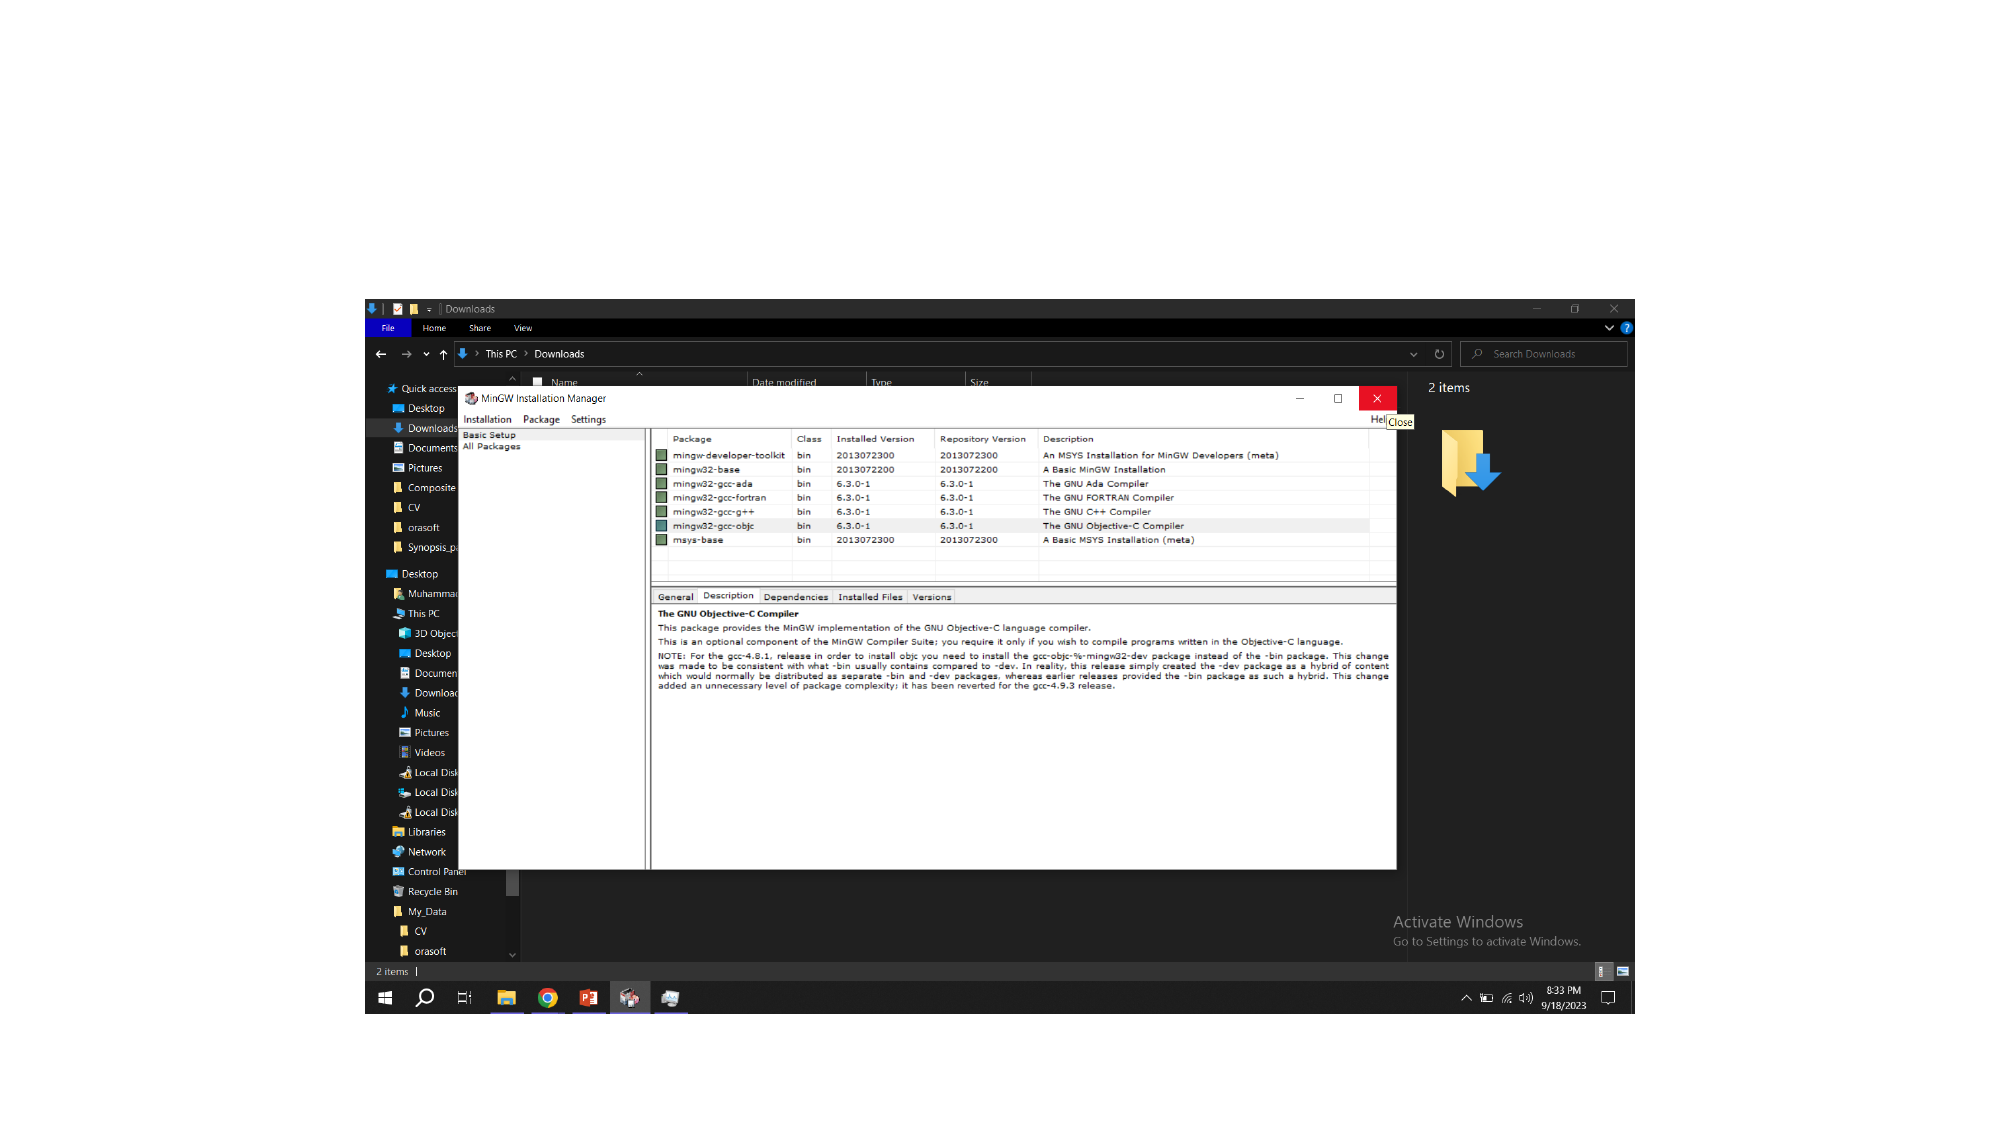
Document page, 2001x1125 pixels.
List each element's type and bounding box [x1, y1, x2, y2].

list [365, 299, 1635, 1014]
